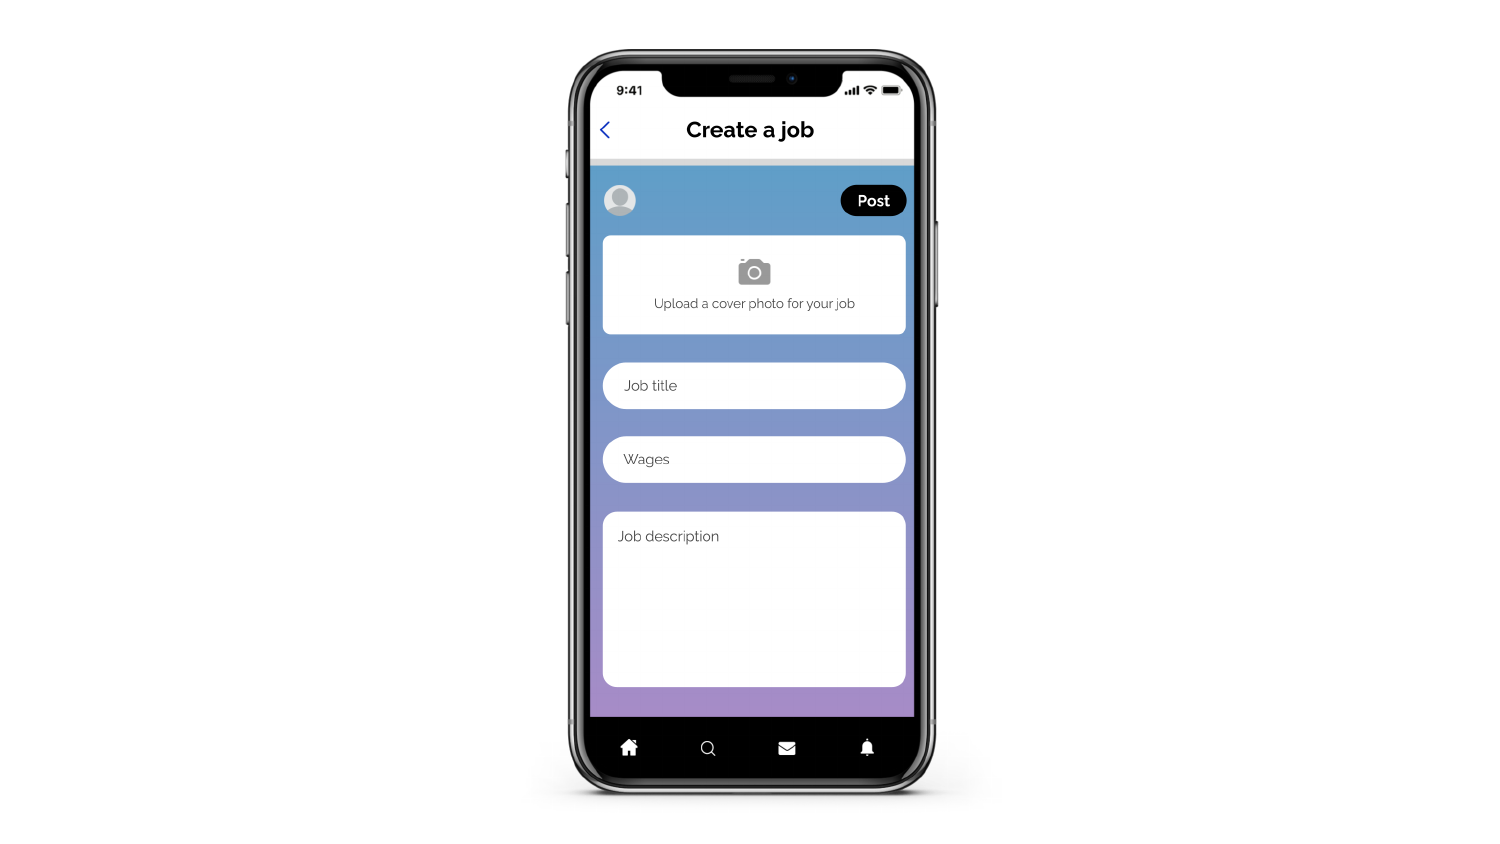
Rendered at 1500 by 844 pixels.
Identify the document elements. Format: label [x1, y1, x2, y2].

picture [487, 24, 1013, 819]
